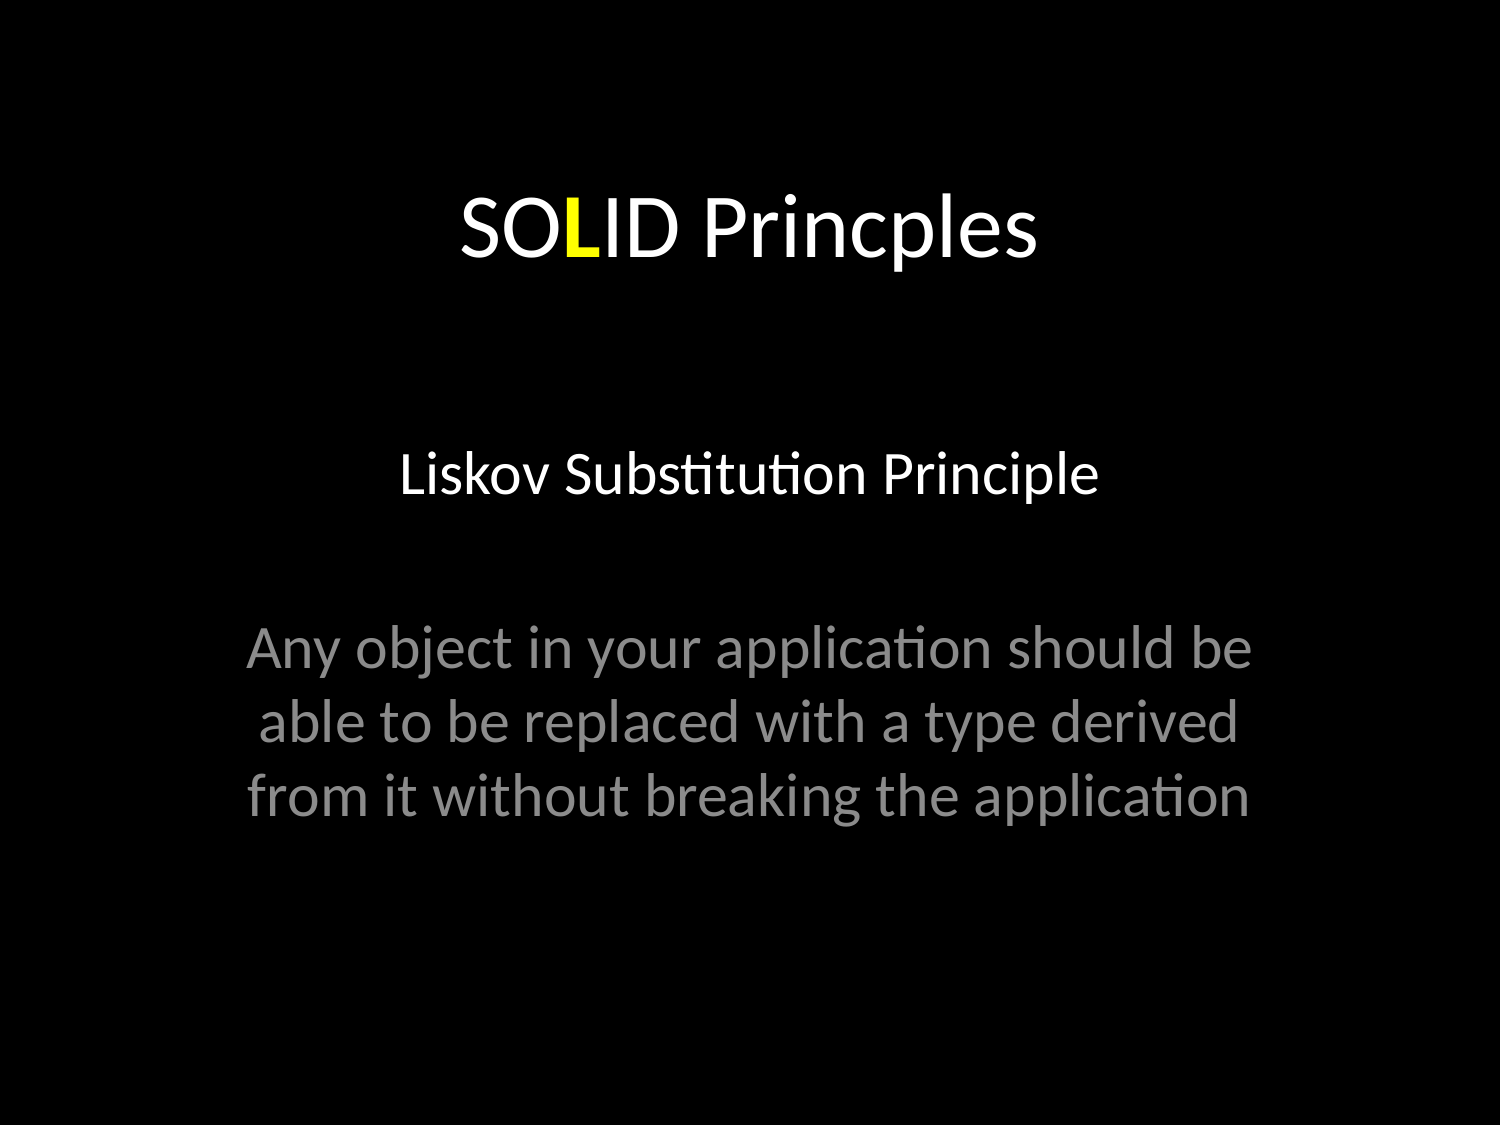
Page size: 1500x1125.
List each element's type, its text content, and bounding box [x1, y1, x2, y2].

subtitle Liskov Substitution Principle Any object in your application should be able to be replaced with a type derived from it without breaking the application [225, 425, 1275, 863]
title SOLID Princples [112, 99, 1388, 342]
